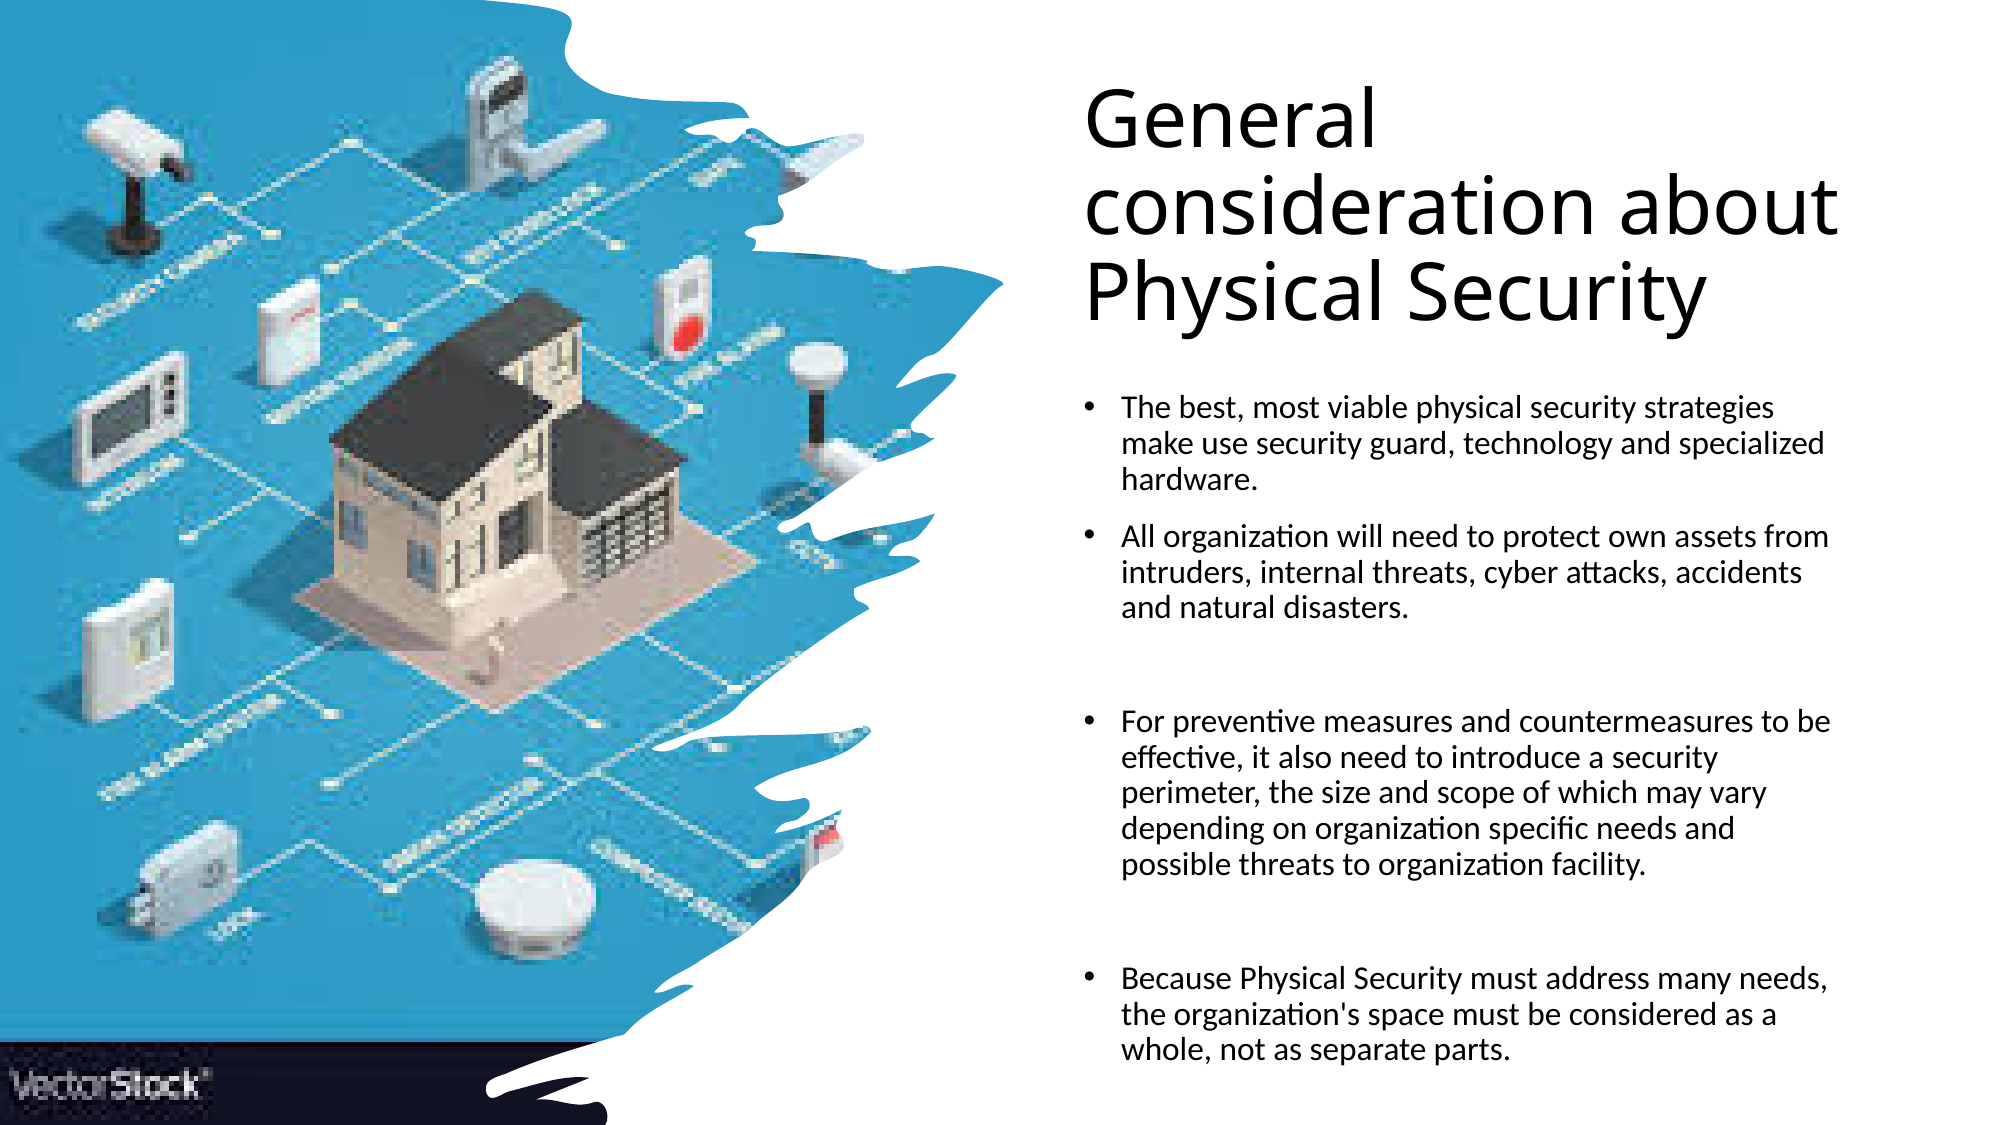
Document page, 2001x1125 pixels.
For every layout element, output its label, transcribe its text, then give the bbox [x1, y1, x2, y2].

title General consideration about Physical Security [1068, 59, 1863, 357]
picture [0, 0, 1004, 1125]
text_box [1004, 0, 2000, 1125]
list The best, most viable physical security strategies make use security guard, technology and specialized hardware. All organization will need to protect own assets from intruders, internal threats, cyber attacks, accidents and natural disasters. For preventive measures and countermeasures to be effective, it also need to introduce a security perimeter, the size and scope of which may vary depending on organization specific needs and possible threats to organization facility. Because Physical Security must address many needs, the organization's space must be considered as a whole, not as separate parts. [1068, 382, 1863, 1104]
